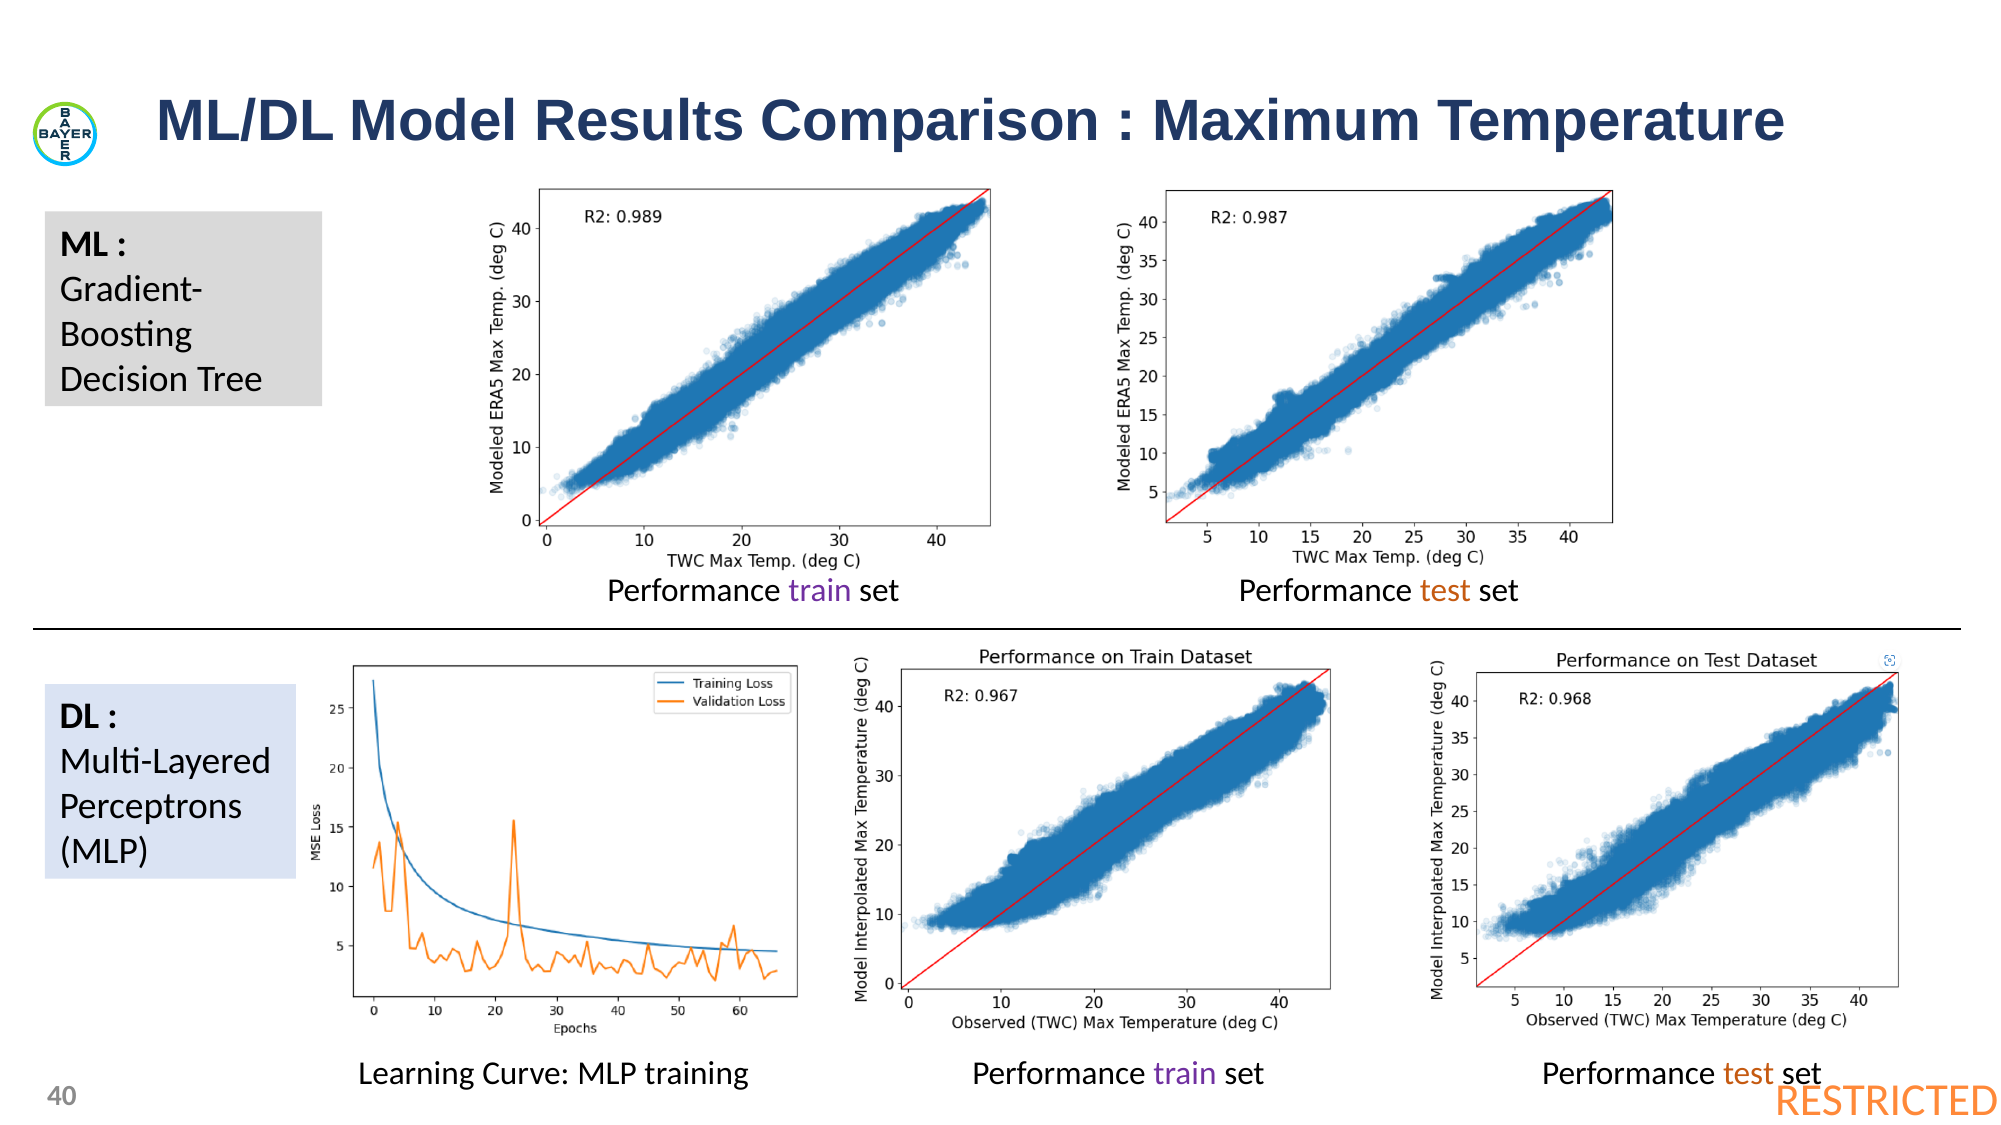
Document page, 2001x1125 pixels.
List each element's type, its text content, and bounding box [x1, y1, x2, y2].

text_box Performance test set [1123, 561, 1635, 616]
picture [486, 183, 996, 571]
picture [1422, 649, 1903, 1037]
picture [64, 105, 81, 111]
picture [296, 656, 810, 1046]
text_box Performance train set [862, 1043, 1375, 1099]
text_box ML : Gradient-Boosting Decision Tree [44, 211, 323, 407]
picture [1110, 184, 1623, 570]
slide_number 40 [32, 1063, 483, 1124]
picture [835, 645, 1349, 1041]
text_box Performance test set [1426, 1043, 1939, 1099]
text_box Learning Curve: MLP training [297, 1046, 810, 1099]
text_box DL : Multi-Layered Perceptrons (MLP) [44, 684, 296, 879]
text_box ML/DL Model Results Comparison : Maximum Temperature [141, 50, 2000, 193]
text_box Performance train set [497, 561, 1010, 616]
